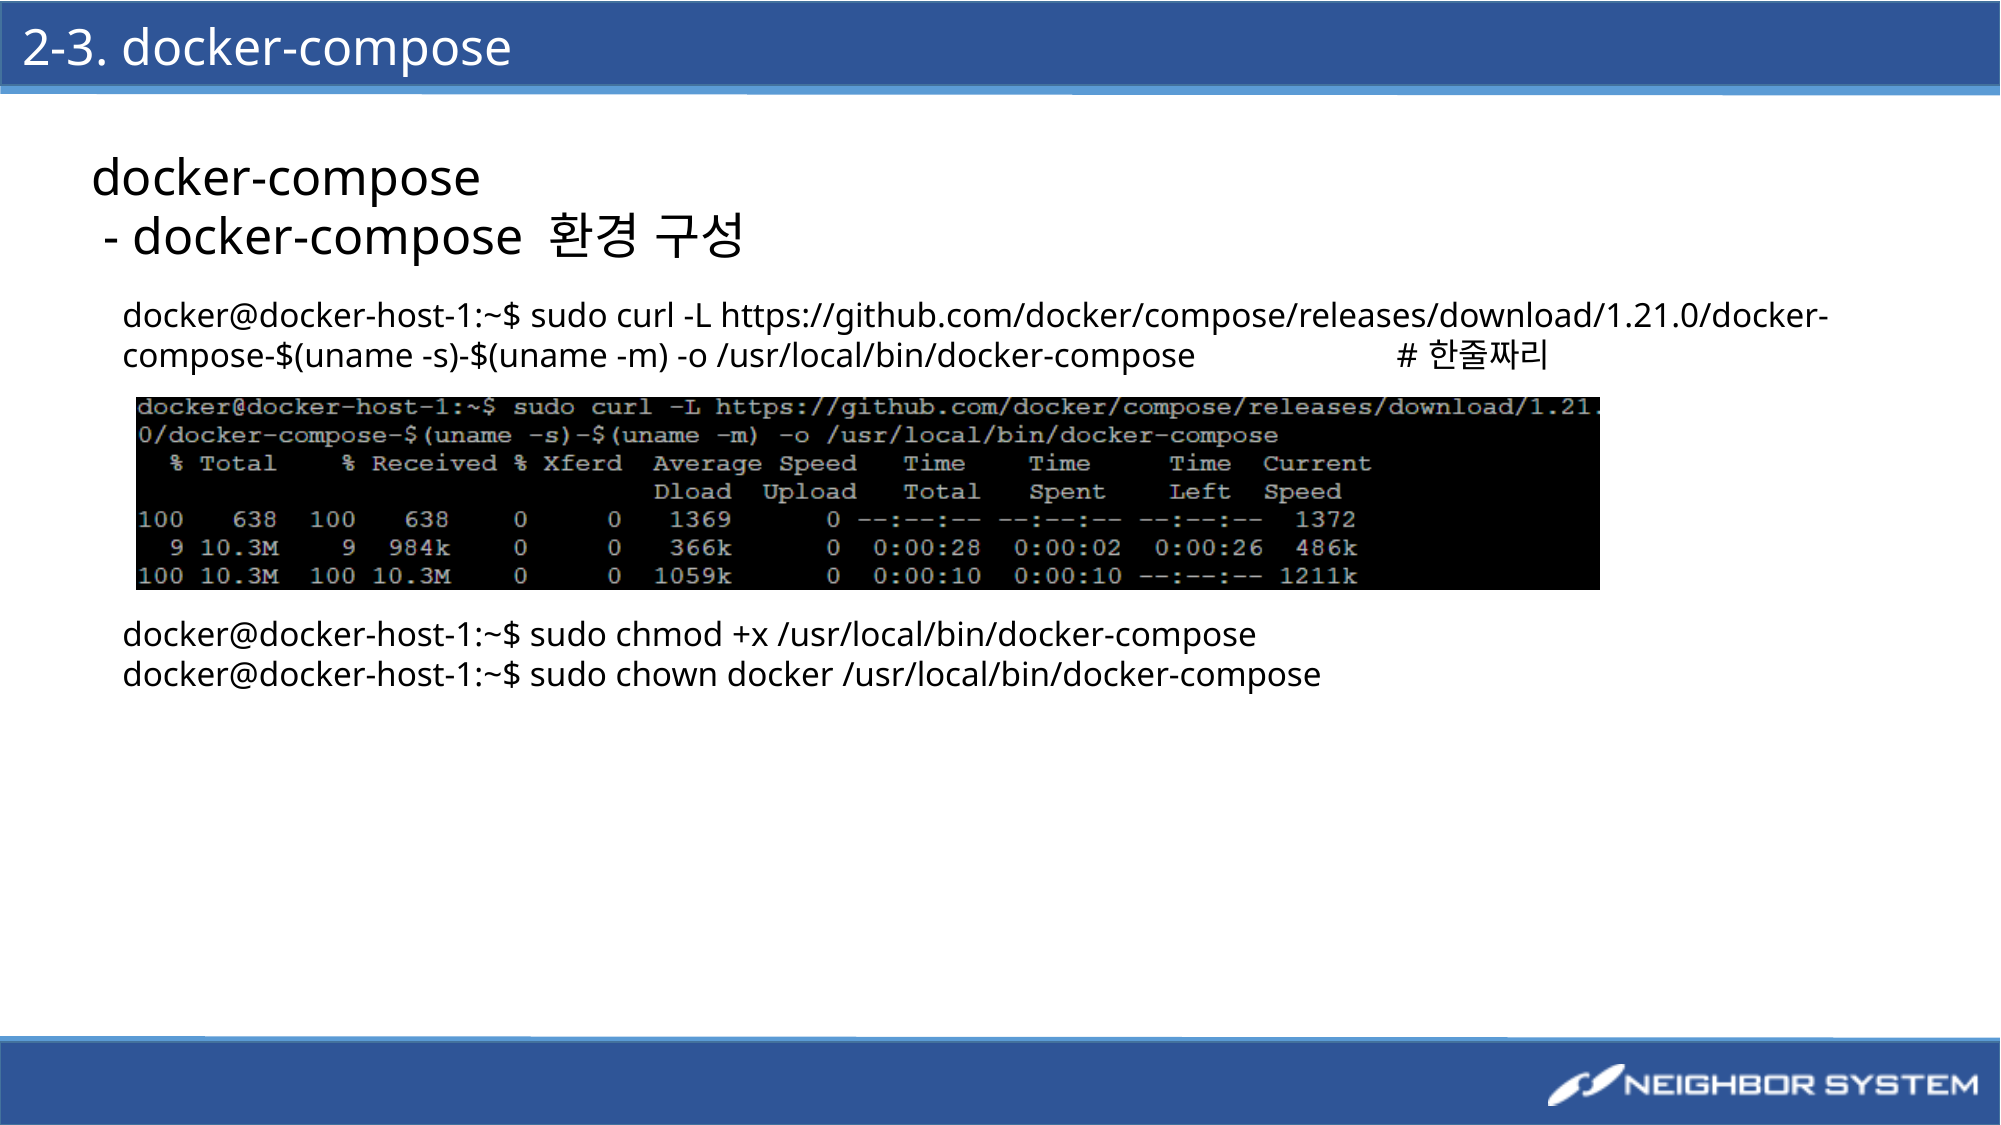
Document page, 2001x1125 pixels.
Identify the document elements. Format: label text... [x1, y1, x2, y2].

text_box docker-compose - docker-compose 환경 구성 [76, 137, 1409, 273]
text_box 2-3. docker-compose [7, 8, 1093, 83]
text_box docker@docker-host-1:~$ sudo curl -L https://github.com/docker/compose/releases/download/1.21.0/docker-compose-$(uname -s)-$(uname -m) -o /usr/local/bin/docker-compose #한줄짜리 docker@docker-host-1:~$ sudo chmod +x /usr/local/bin/docker-compose docker@docker-host-1:~$ sudo chown docker /usr/local/bin/docker-compose [107, 286, 1951, 781]
text_box [0, 1, 2000, 86]
picture [136, 397, 1600, 590]
text_box [0, 1043, 2000, 1125]
picture [1548, 1064, 2000, 1106]
